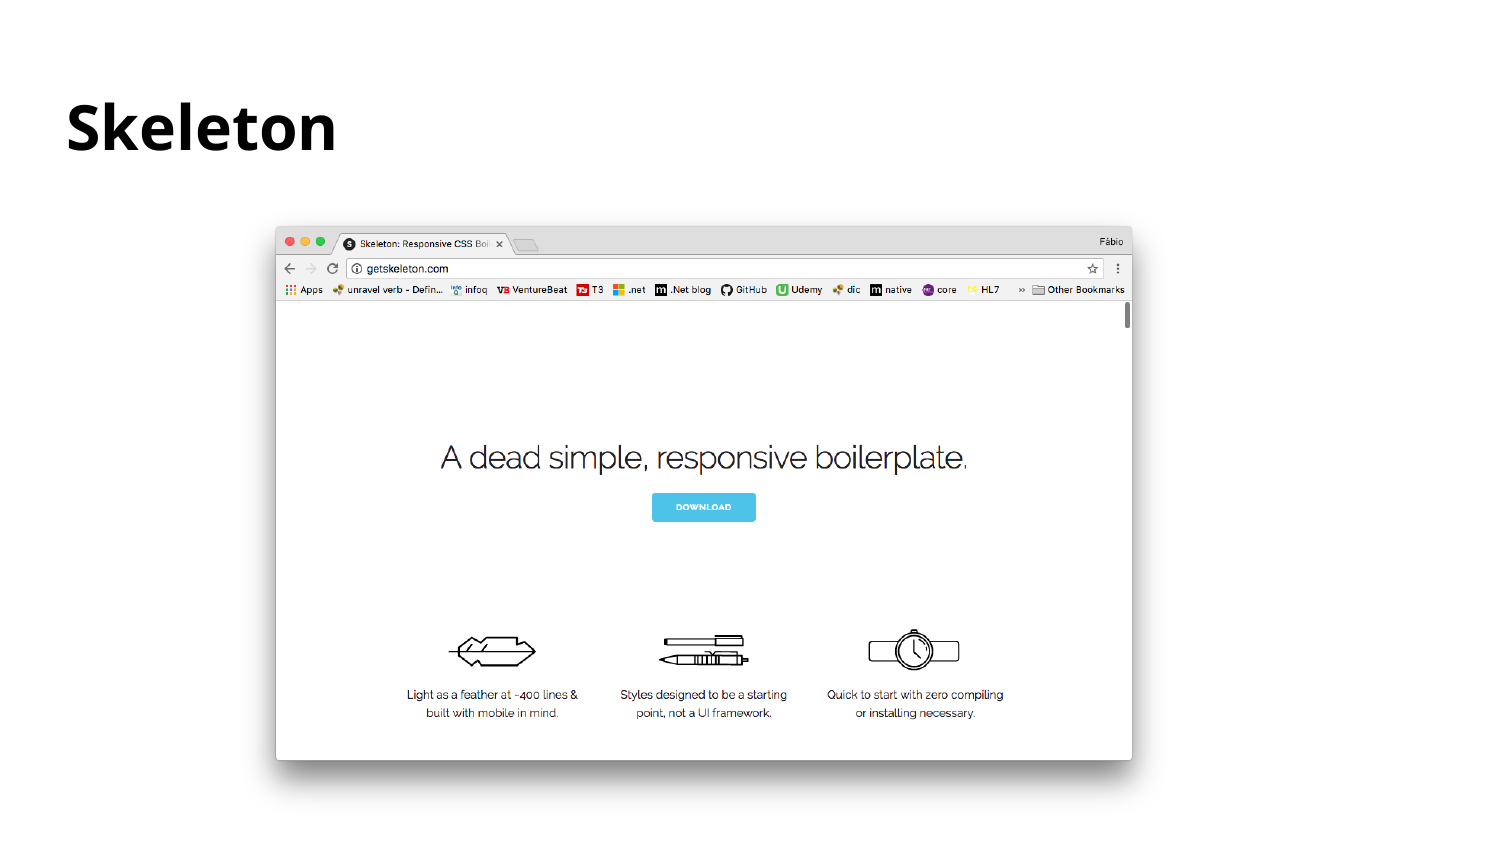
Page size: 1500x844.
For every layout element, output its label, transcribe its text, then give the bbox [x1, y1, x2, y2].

title Skeleton [51, 72, 1449, 176]
picture [233, 202, 1174, 822]
